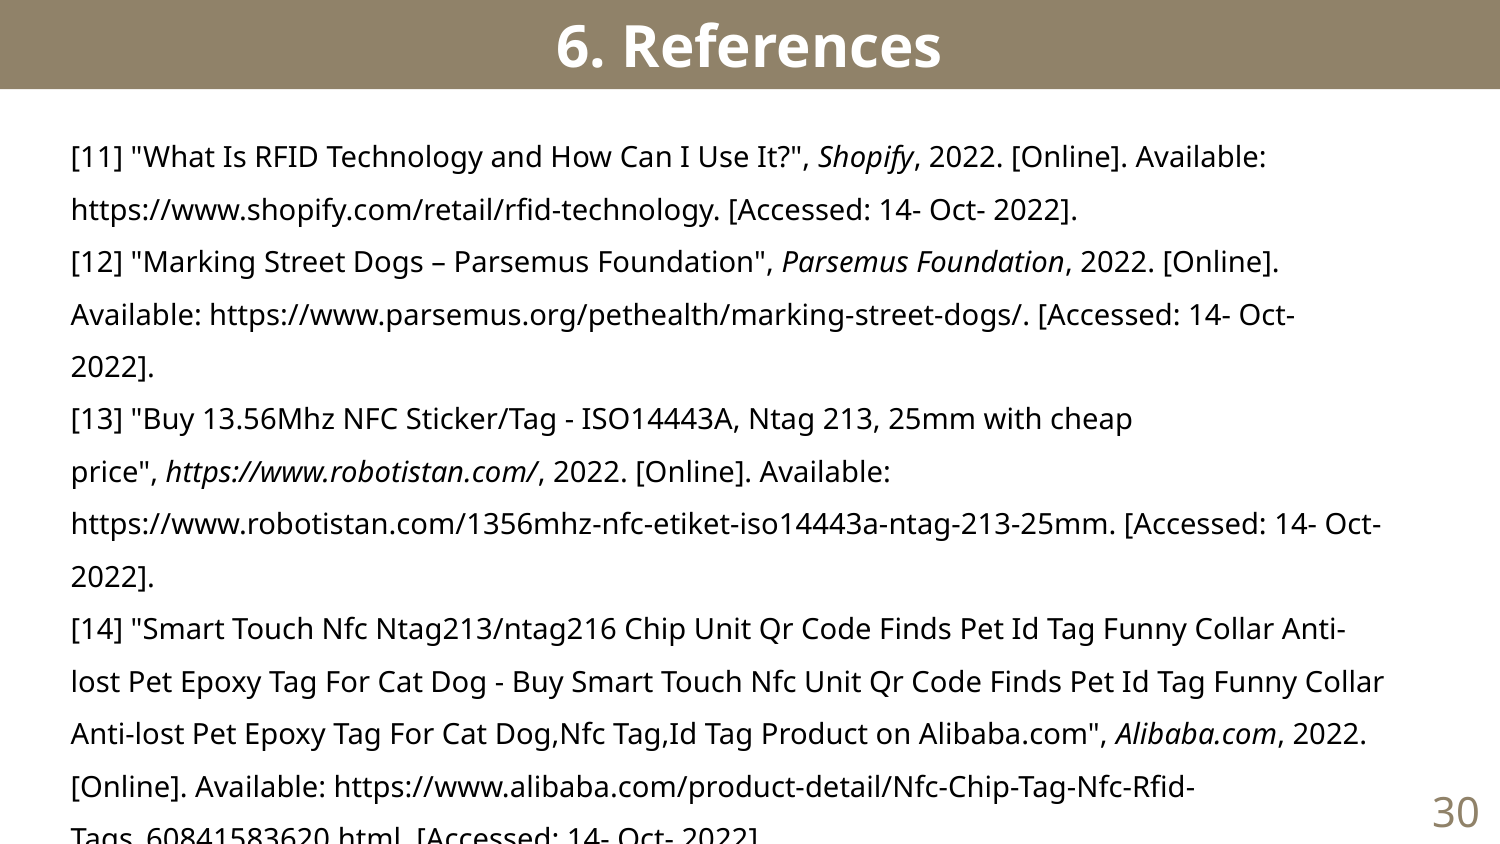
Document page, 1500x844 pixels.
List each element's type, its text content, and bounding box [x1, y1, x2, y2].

text_box 30 [1413, 778, 1500, 843]
title 6. References [0, 0, 1500, 90]
text_box [11] "What Is RFID Technology and How Can I Use It?", Shopify, 2022. [Online]. Available: https://www.shopify.com/retail/rfid-technology. [Accessed: 14- Oct- 2022]. [12] "Marking Street Dogs – Parsemus Foundation", Parsemus Foundation, 2022. [Online]. Available: https://www.parsemus.org/pethealth/marking-street-dogs/. [Accessed: 14- Oct- 2022]. [13] "Buy 13.56Mhz NFC Sticker/Tag - ISO14443A, Ntag 213, 25mm with cheap price", https://www.robotistan.com/, 2022. [Online]. Available: https://www.robotistan.com/1356mhz-nfc-etiket-iso14443a-ntag-213-25mm. [Accessed: 14- Oct- 2022]. [14] "Smart Touch Nfc Ntag213/ntag216 Chip Unit Qr Code Finds Pet Id Tag Funny Collar Anti-lost Pet Epoxy Tag For Cat Dog - Buy Smart Touch Nfc Unit Qr Code Finds Pet Id Tag Funny Collar Anti-lost Pet Epoxy Tag For Cat Dog,Nfc Tag,Id Tag Product on Alibaba.com", Alibaba.com, 2022. [Online]. Available: https://www.alibaba.com/product-detail/Nfc-Chip-Tag-Nfc-Rfid-Tags_60841583620.html. [Accessed: 14- Oct- 2022]. [55, 113, 1403, 844]
